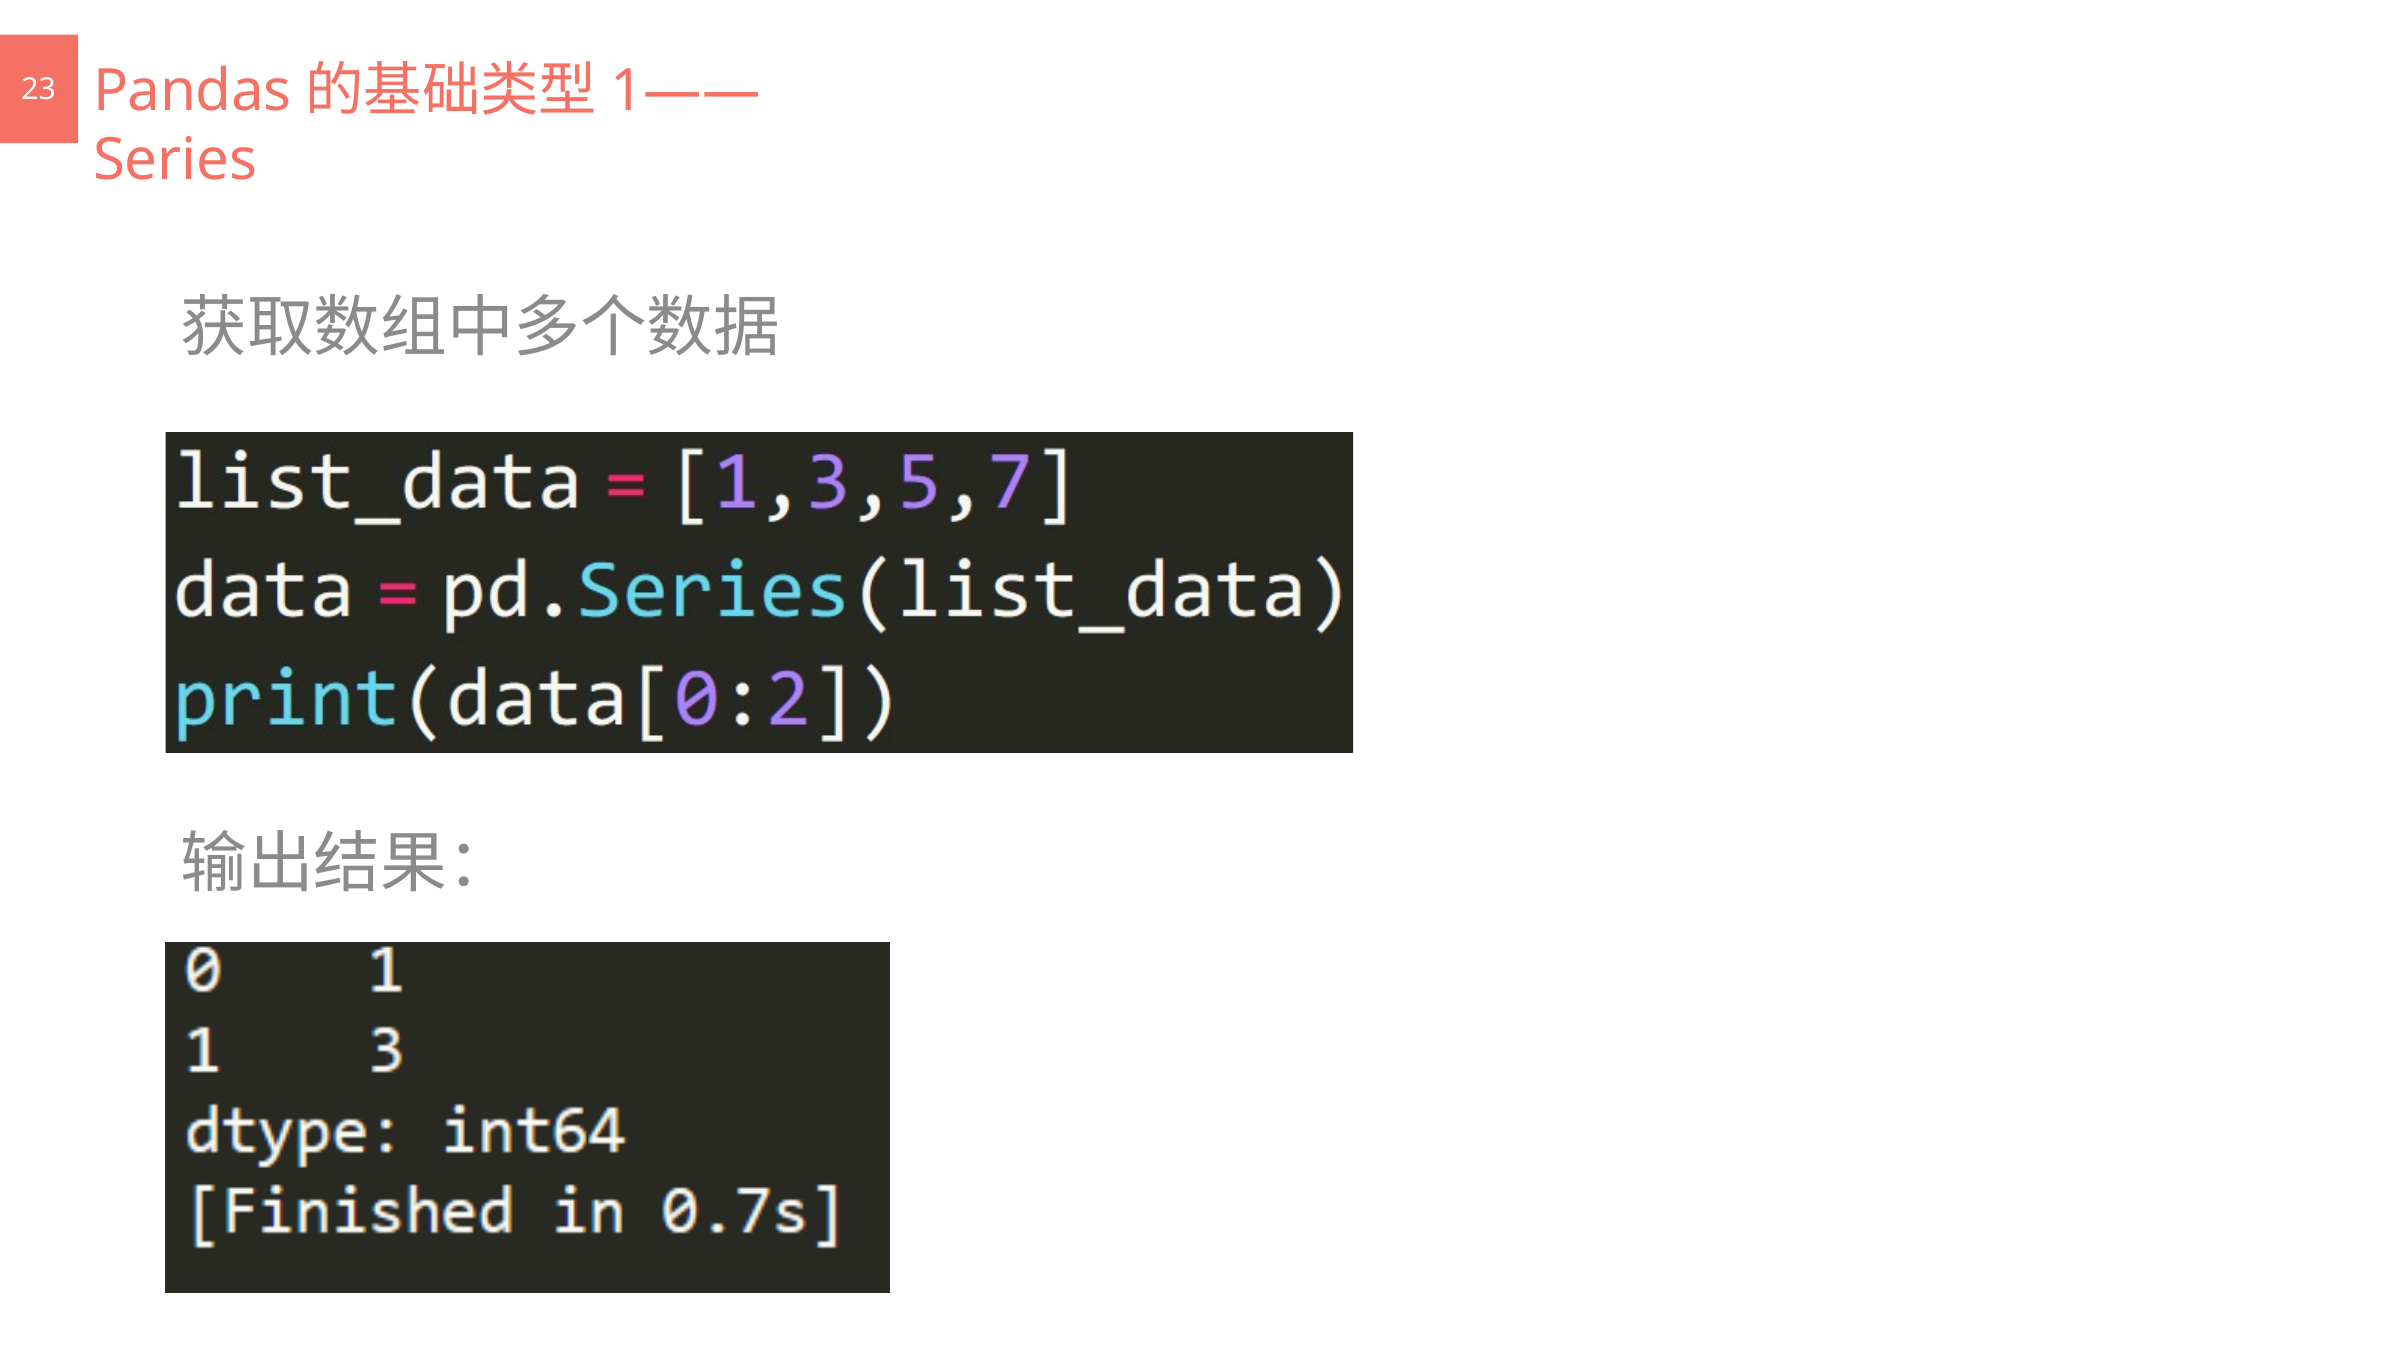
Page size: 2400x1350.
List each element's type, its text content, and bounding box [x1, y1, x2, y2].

text_box [165, 432, 1354, 753]
picture [165, 942, 890, 1293]
text_box [0, 34, 79, 144]
text_box 23 [19, 67, 59, 106]
text_box 获取数组中多个数据 [178, 281, 783, 364]
text_box 输出结果： [178, 818, 583, 940]
title Pandas的基础类型1——Series [91, 49, 911, 278]
